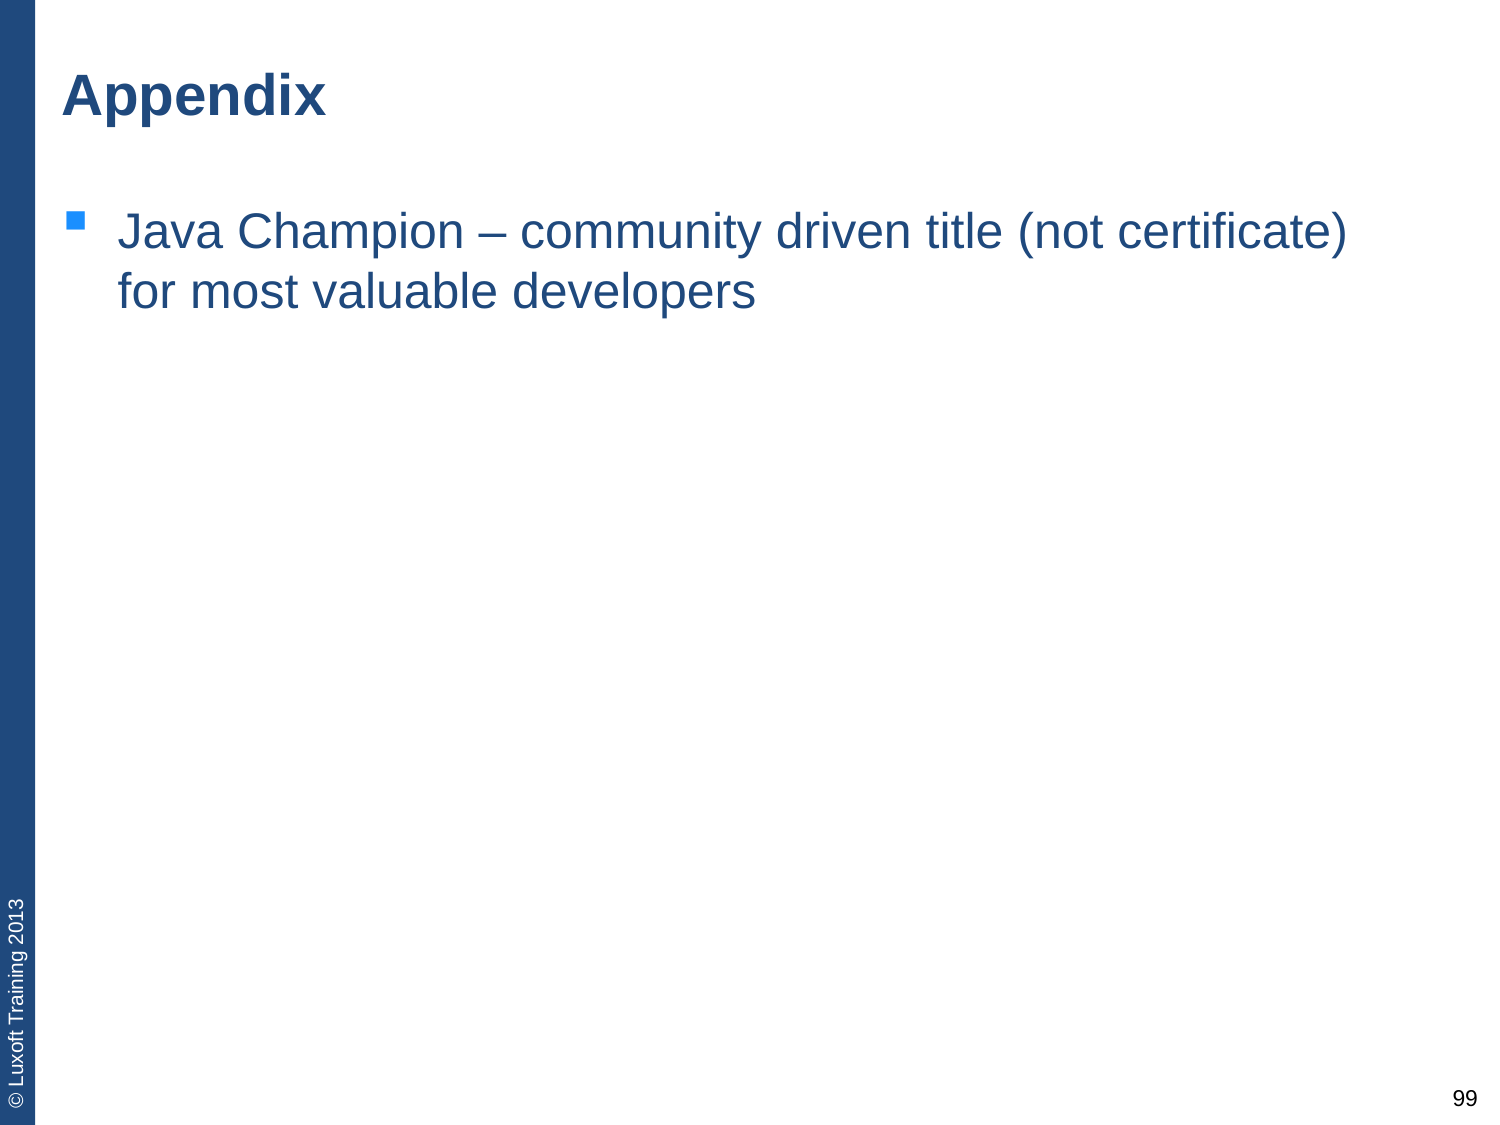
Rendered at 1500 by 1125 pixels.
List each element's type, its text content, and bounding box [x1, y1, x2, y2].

title Appendix [46, 20, 1397, 165]
list Java Champion – community driven title (not certificate) for most valuable developers [46, 191, 1397, 907]
